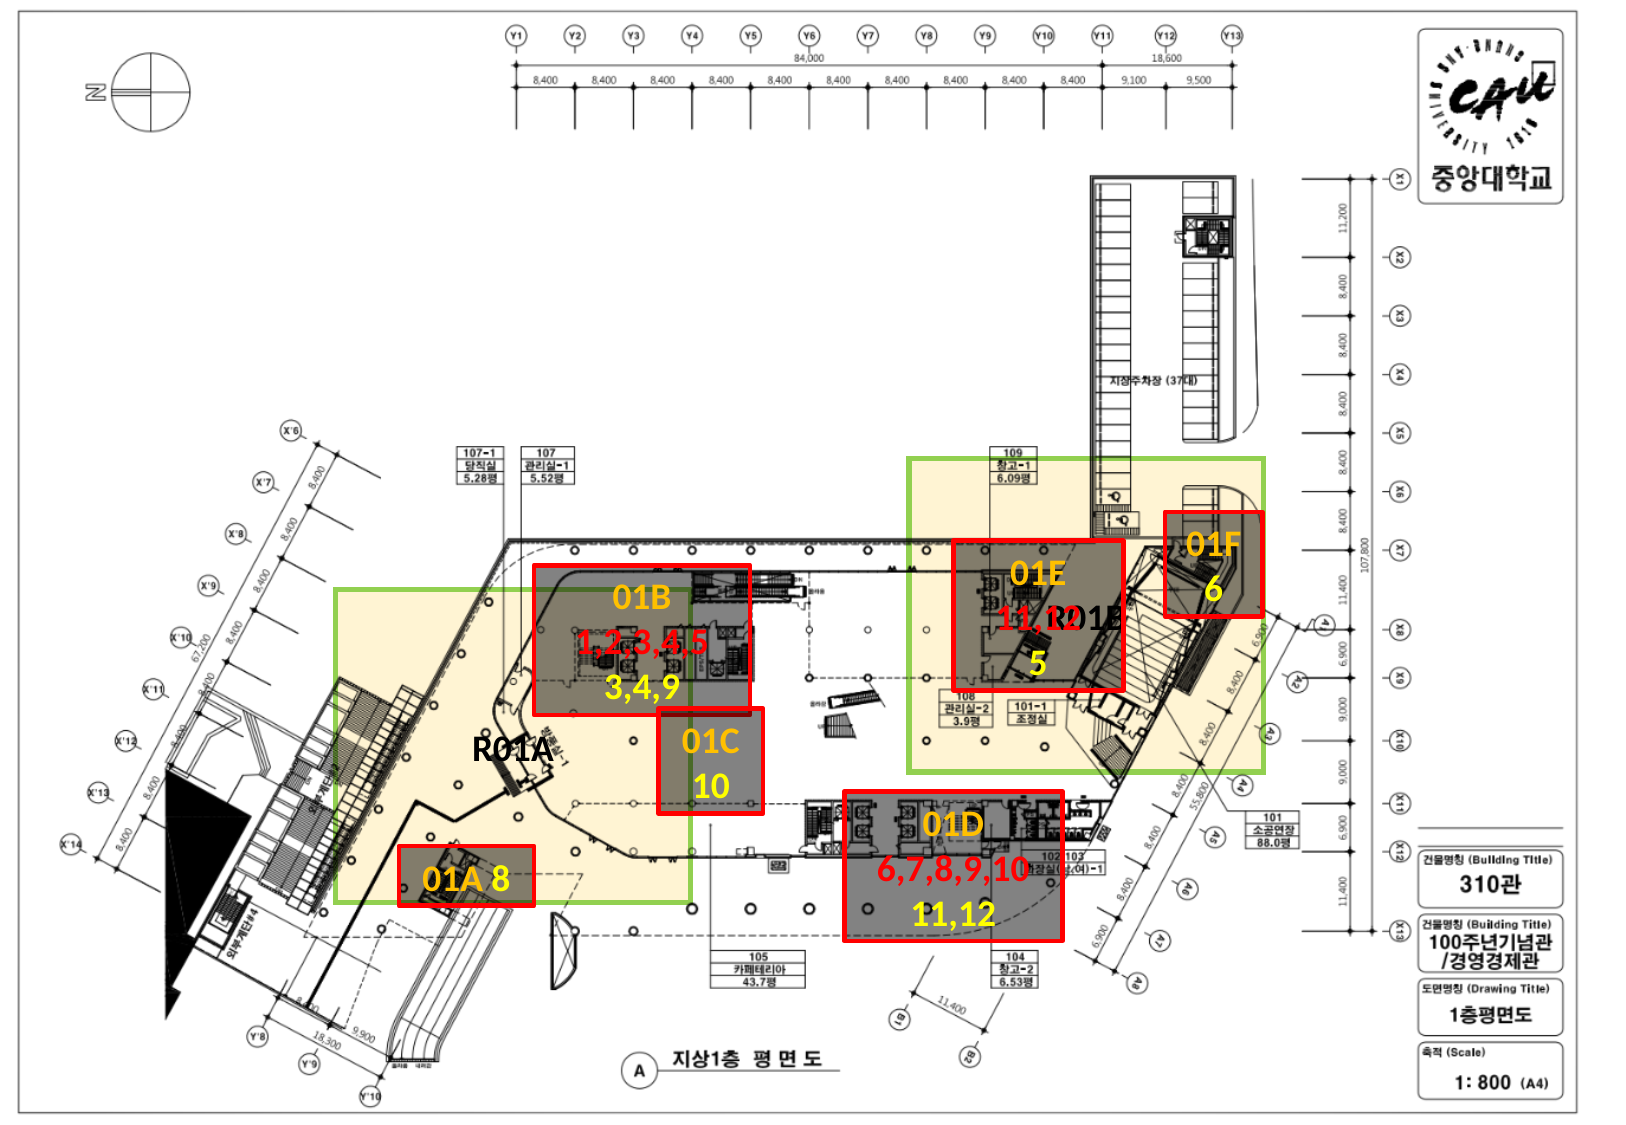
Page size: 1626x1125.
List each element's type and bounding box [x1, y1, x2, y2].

picture [233, 0, 1359, 1125]
